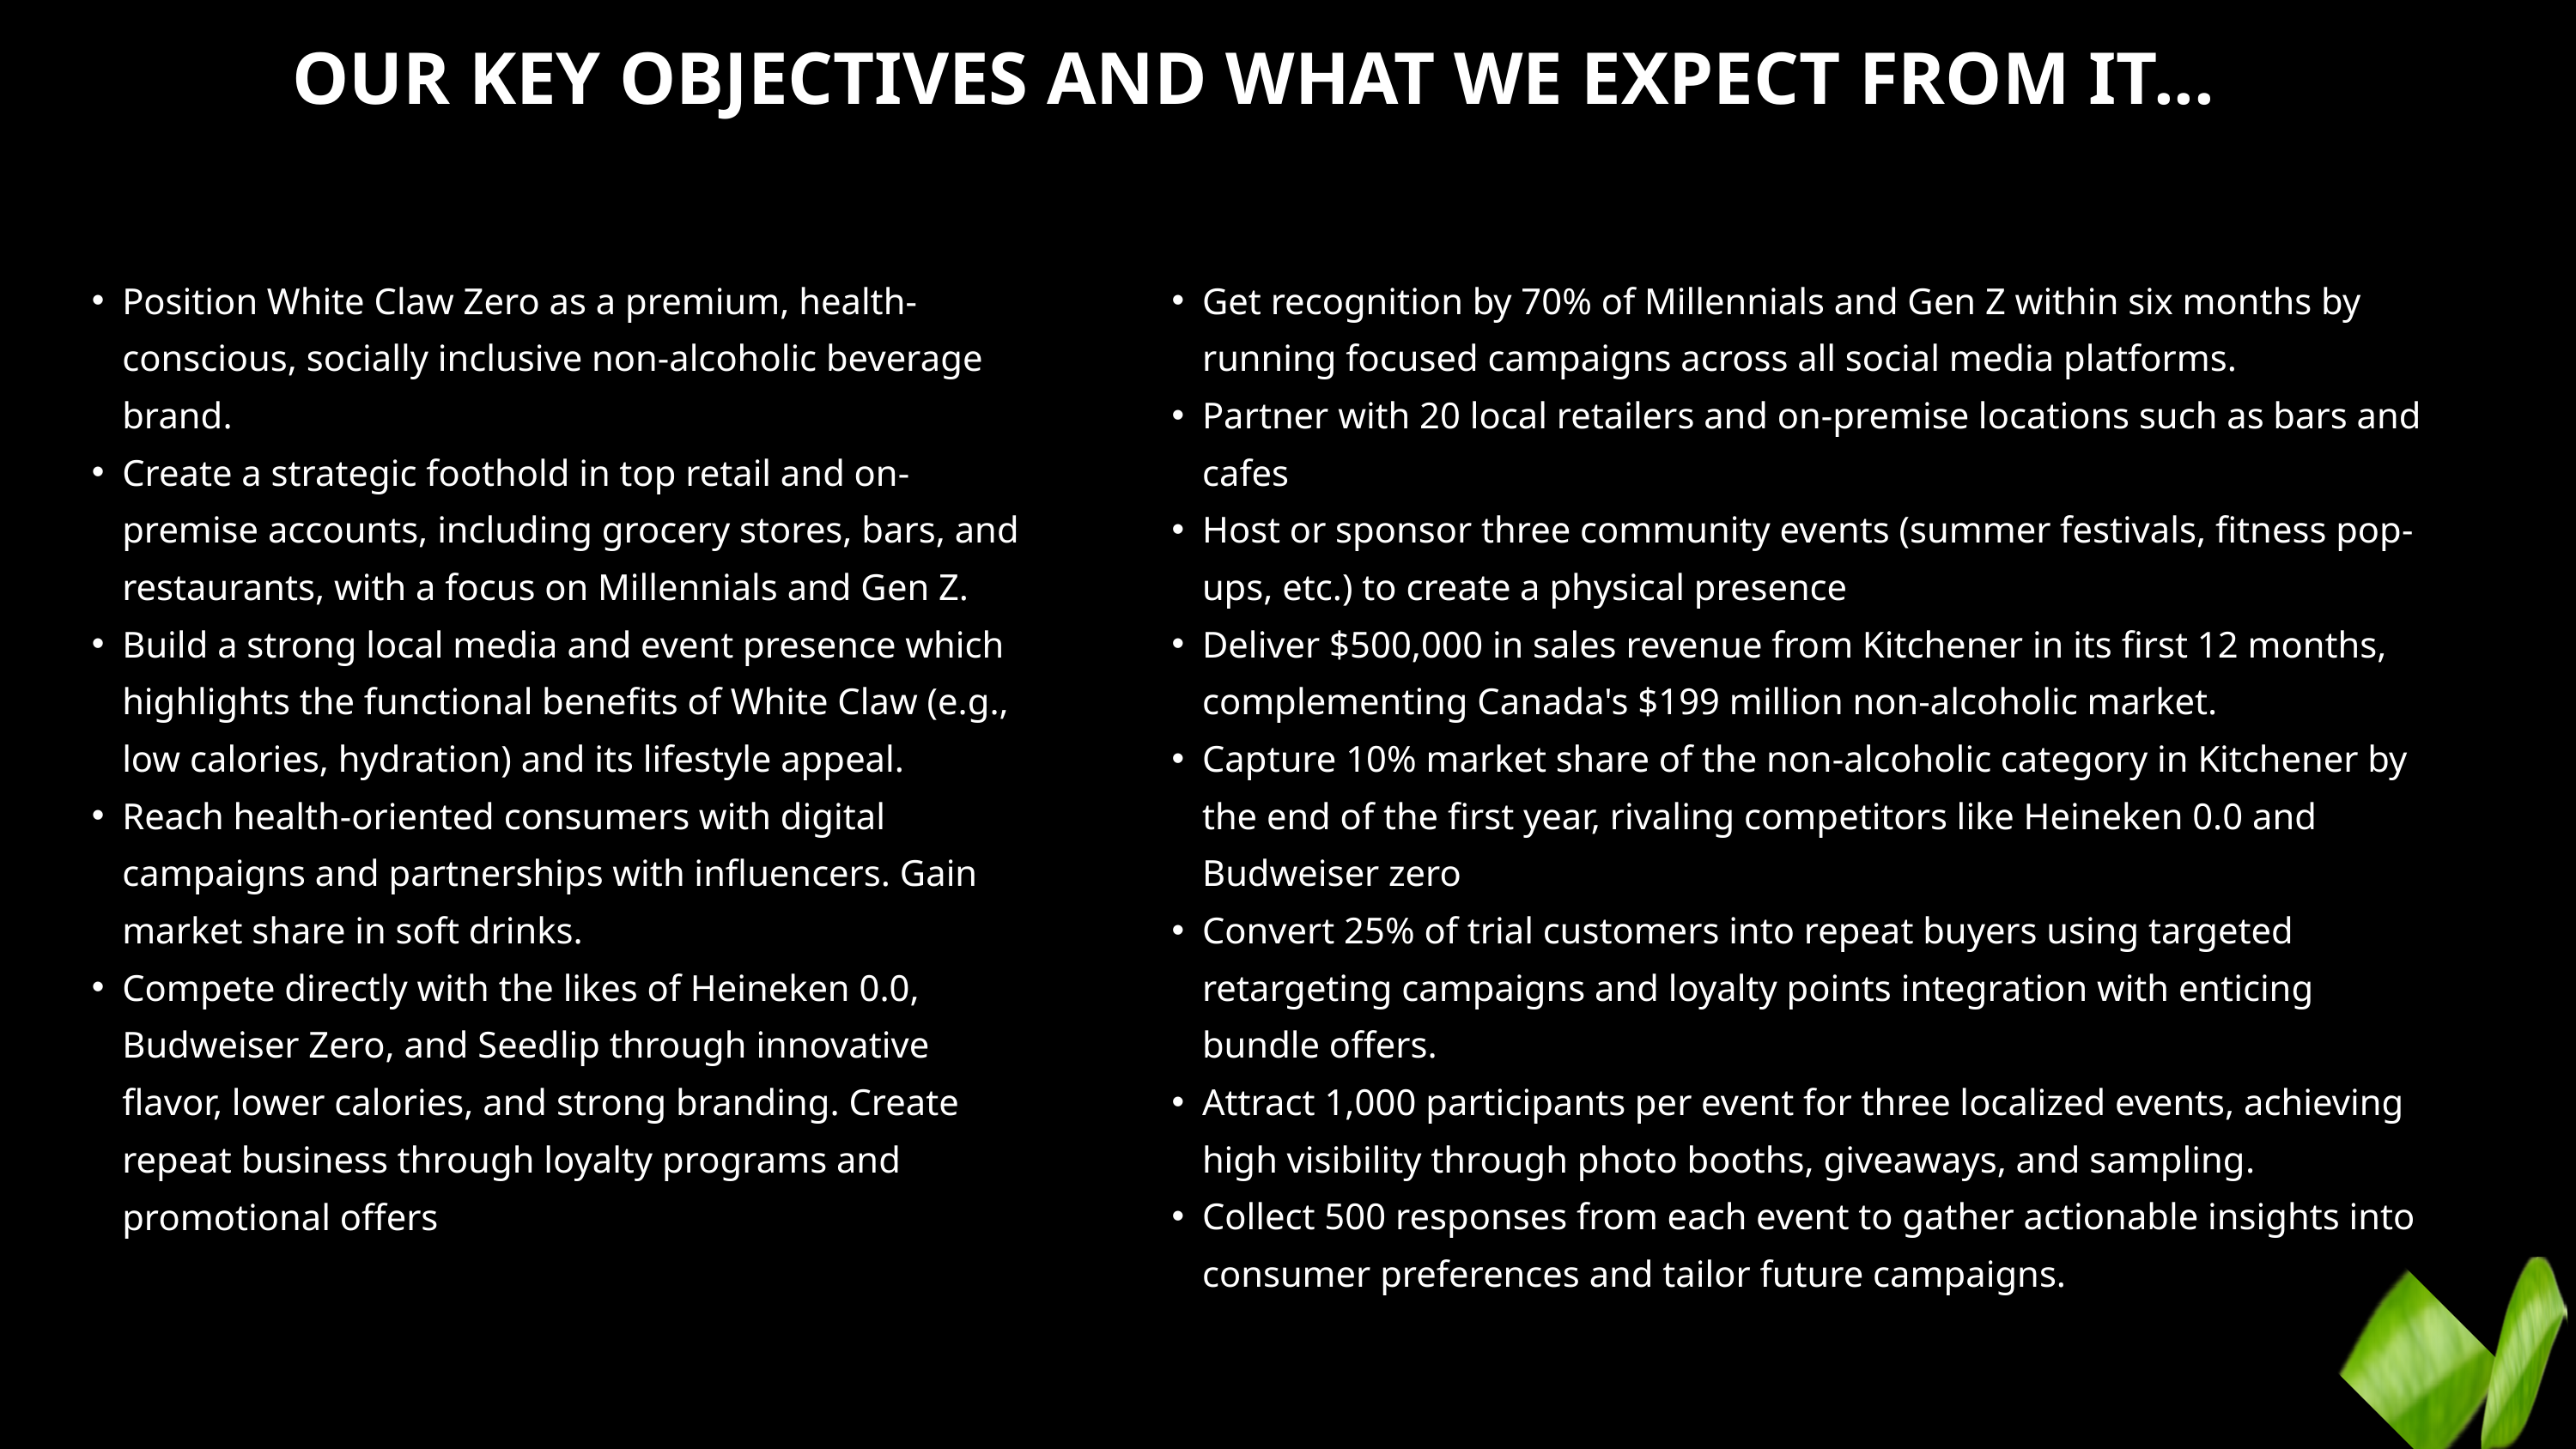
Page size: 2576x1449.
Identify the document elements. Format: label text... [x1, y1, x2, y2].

text_box OUR KEY OBJECTIVES AND WHAT WE EXPECT FROM IT... [292, 18, 2286, 118]
text_box Position White Claw Zero as a premium, health-conscious, socially inclusive non-alcoholic beverage brand. Create a strategic foothold in top retail and on-premise accounts, including grocery stores, bars, and restaurants, with a focus on Millennials and Gen Z. Build a strong local media and event presence which highlights the functional benefits of White Claw (e.g., low calories, hydration) and its lifestyle appeal. Reach health-oriented consumers with digital campaigns and partnerships with influencers. Gain market share in soft drinks. Compete directly with the likes of Heineken 0.0, Budweiser Zero, and Seedlip through innovative flavor, lower calories, and strong branding. Create repeat business through loyalty programs and promotional offers [61, 264, 1033, 1238]
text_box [2285, 1234, 2576, 1449]
text_box Get recognition by 70% of Millennials and Gen Z within six months by running focused campaigns across all social media platforms. Partner with 20 local retailers and on-premise locations such as bars and cafes Host or sponsor three community events (summer festivals, fitness pop-ups, etc.) to create a physical presence Deliver $500,000 in sales revenue from Kitchener in its first 12 months, complementing Canada's $199 million non-alcoholic market. Capture 10% market share of the non-alcoholic category in Kitchener by the end of the first year, rivaling competitors like Heineken 0.0 and Budweiser zero Convert 25% of trial customers into repeat buyers using targeted retargeting campaigns and loyalty points integration with enticing bundle offers. Attract 1,000 participants per event for three localized events, achieving high visibility through photo booths, giveaways, and sampling​. Collect 500 responses from each event to gather actionable insights into consumer preferences and tailor future campaigns. [1141, 264, 2431, 1295]
